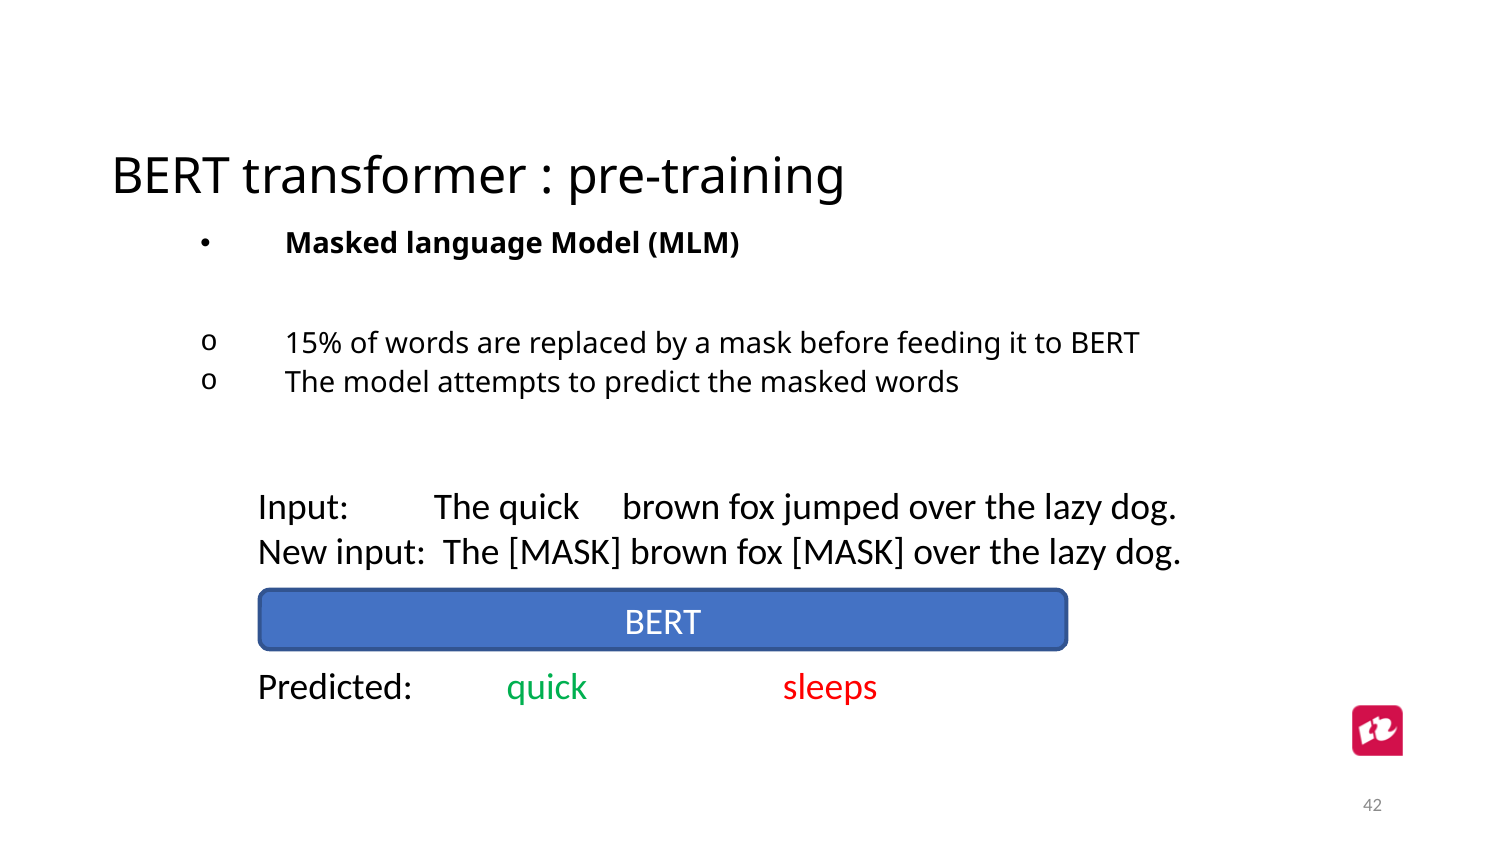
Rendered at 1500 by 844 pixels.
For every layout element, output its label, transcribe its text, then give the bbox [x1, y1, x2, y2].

title BERT transformer : pre-training [103, 44, 1397, 208]
text_box Input: The quick brown fox jumped over the lazy dog. New input: The [MASK] brown fox [MASK] over the lazy dog. Predicted: quick sleeps [243, 384, 1319, 760]
list Masked language Model (MLM) 15% of words are replaced by a mask before feeding it to BERT The model attempts to predict the masked words [103, 224, 1397, 760]
slide_number 42 [1059, 782, 1397, 827]
text_box BERT [257, 587, 1069, 652]
picture [1347, 698, 1408, 761]
